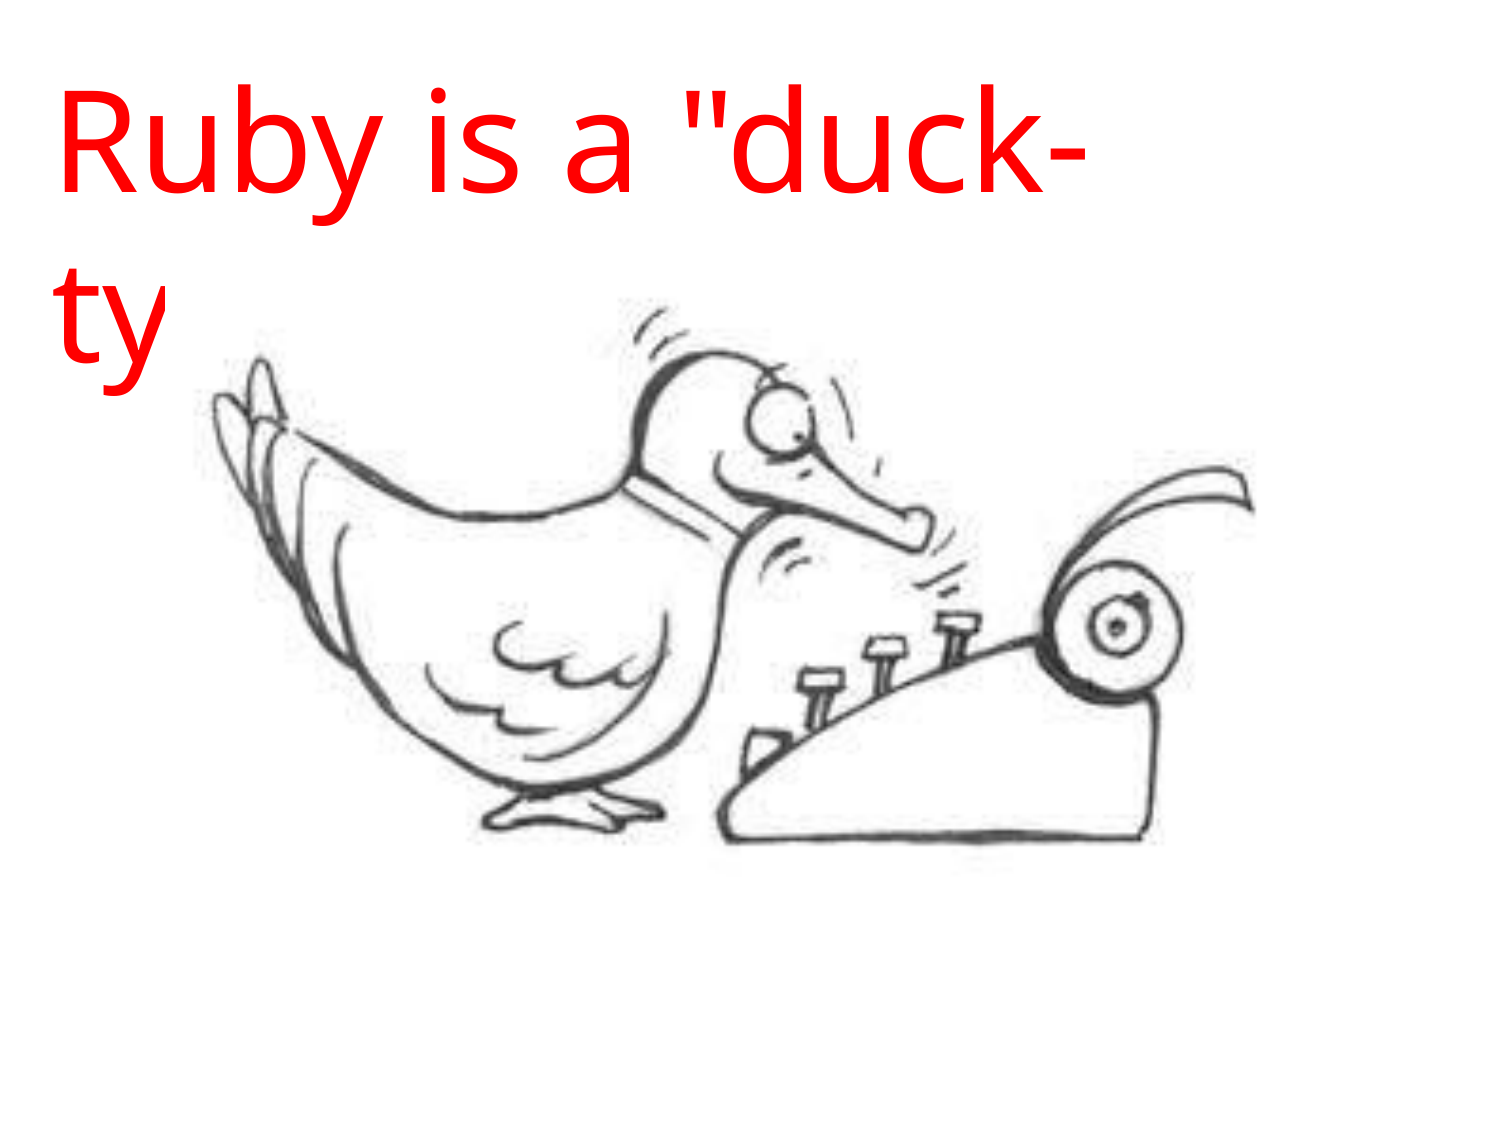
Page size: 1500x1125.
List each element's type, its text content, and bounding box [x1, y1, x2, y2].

picture [164, 239, 1302, 892]
title Ruby is a "duck-typed" language [45, 45, 1467, 192]
